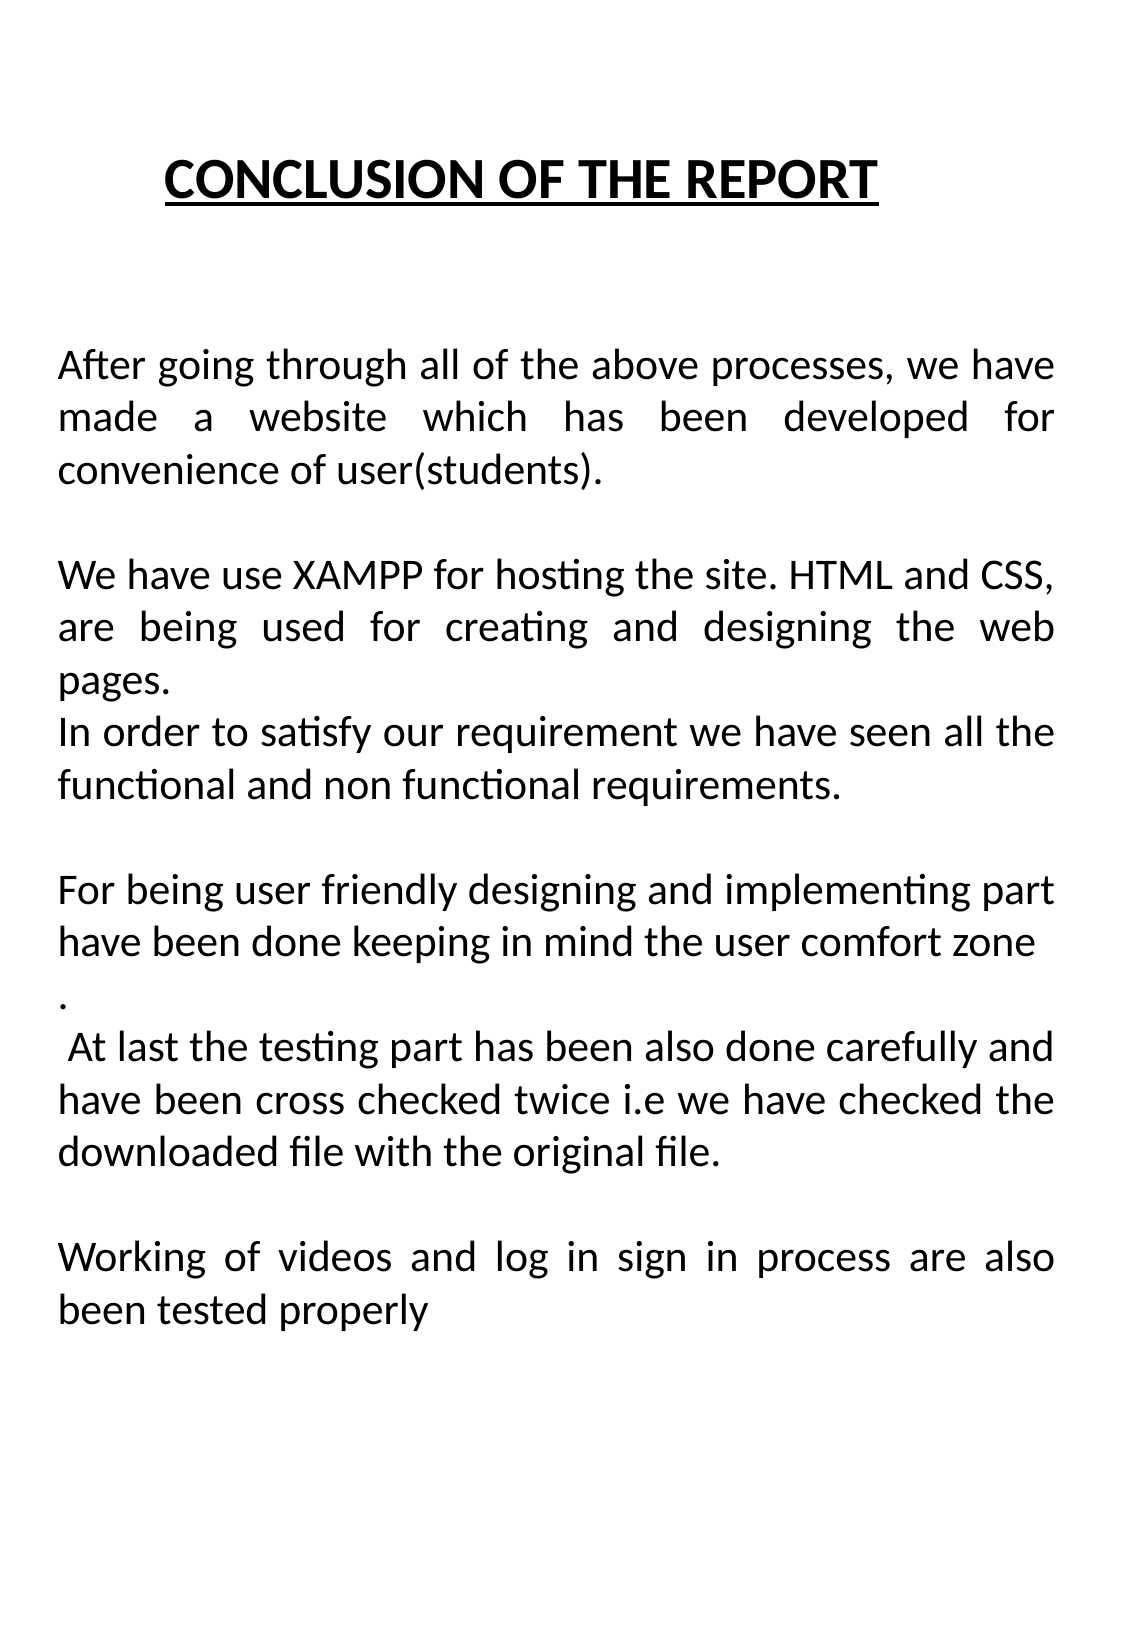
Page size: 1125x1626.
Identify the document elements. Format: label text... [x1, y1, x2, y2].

text_box After going through all of the above processes, we have made a website which has been developed for convenience of user(students). We have use XAMPP for hosting the site. HTML and CSS, are being used for creating and designing the web pages. In order to satisfy our requirement we have seen all the functional and non functional requirements. For being user friendly designing and implementing part have been done keeping in mind the user comfort zone . At last the testing part has been also done carefully and have been cross checked twice i.e we have checked the downloaded file with the original file. Working of videos and log in sign in process are also been tested properly [42, 328, 1071, 1393]
text_box CONCLUSION OF THE REPORT [93, 132, 1008, 218]
